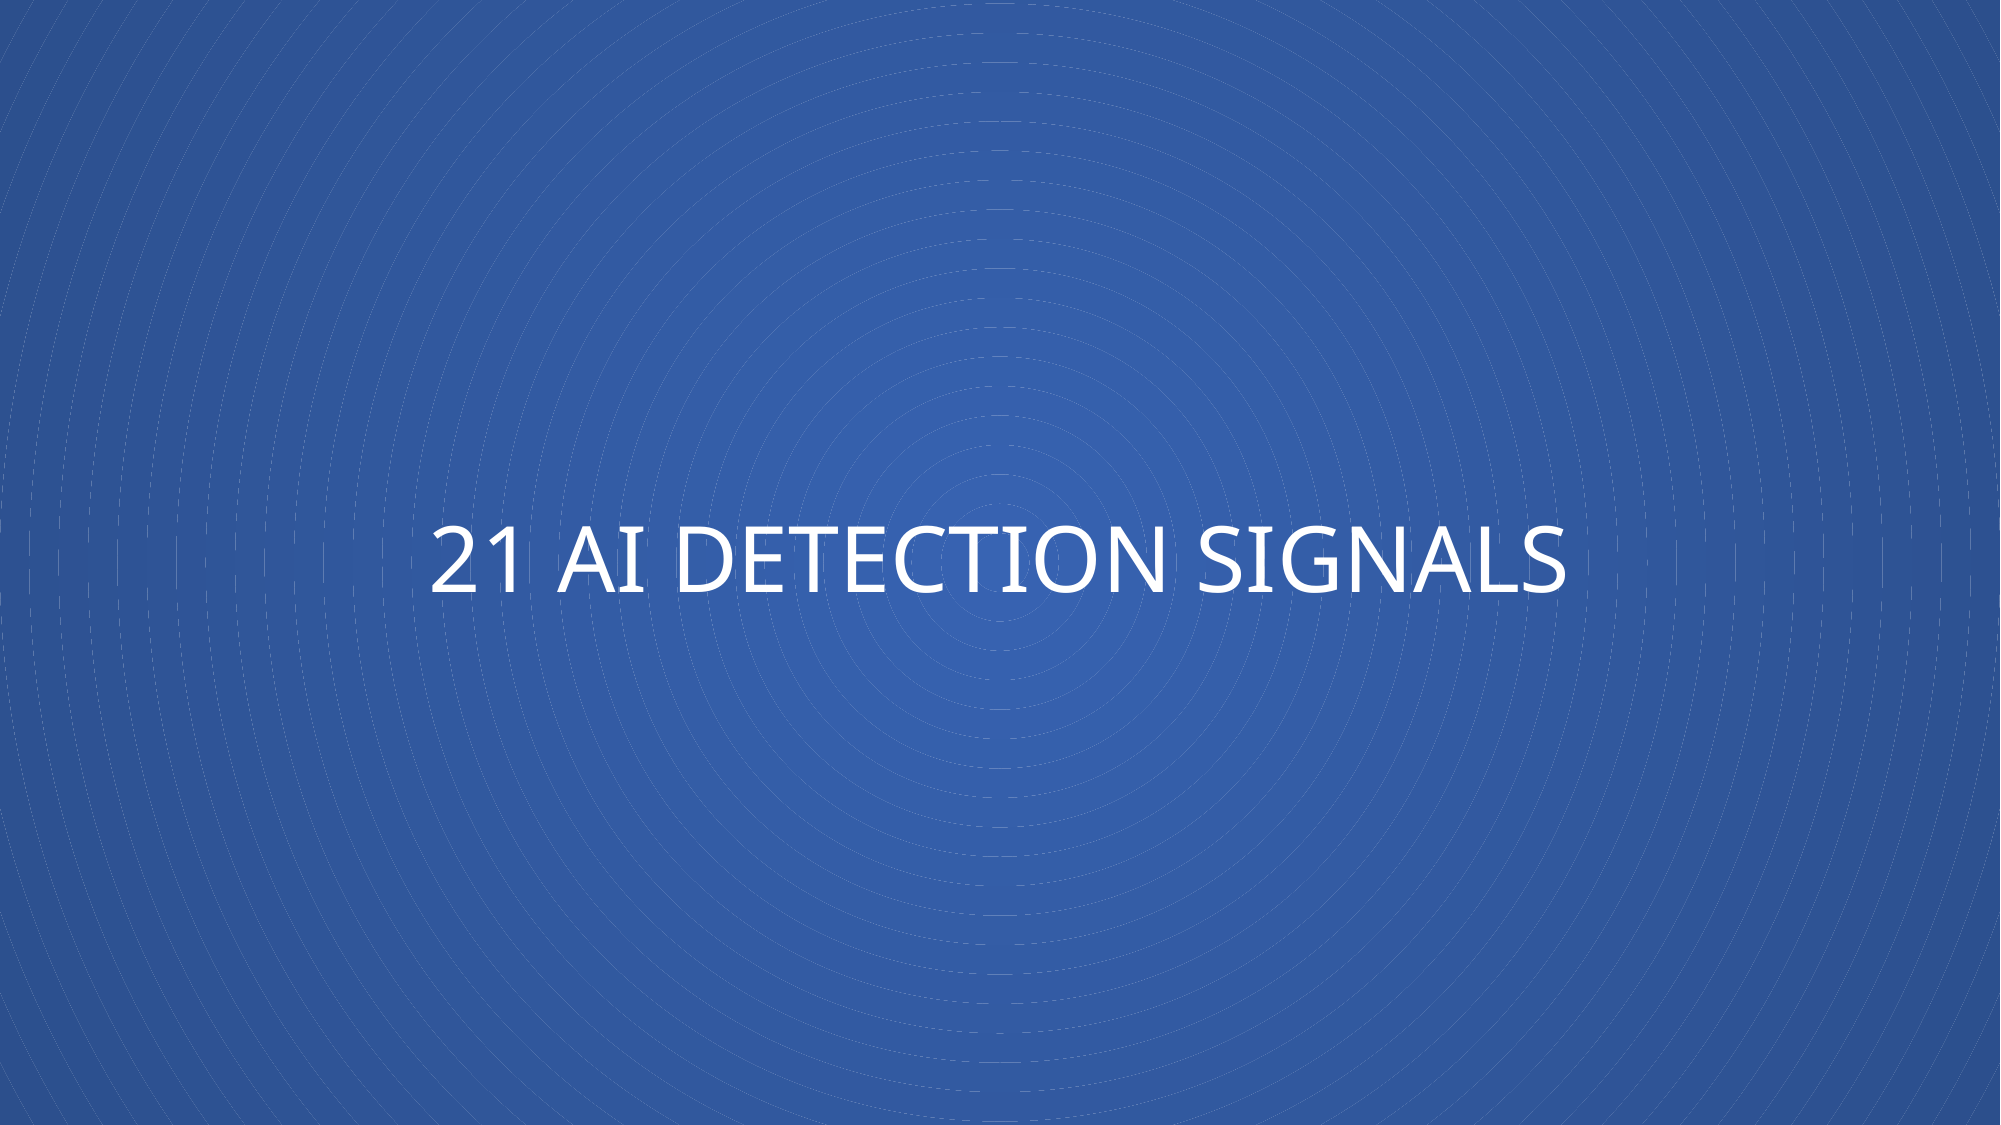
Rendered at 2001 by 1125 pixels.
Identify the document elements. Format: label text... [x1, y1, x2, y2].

title 21 AI DETECTION SIGNALS [137, 453, 1863, 672]
